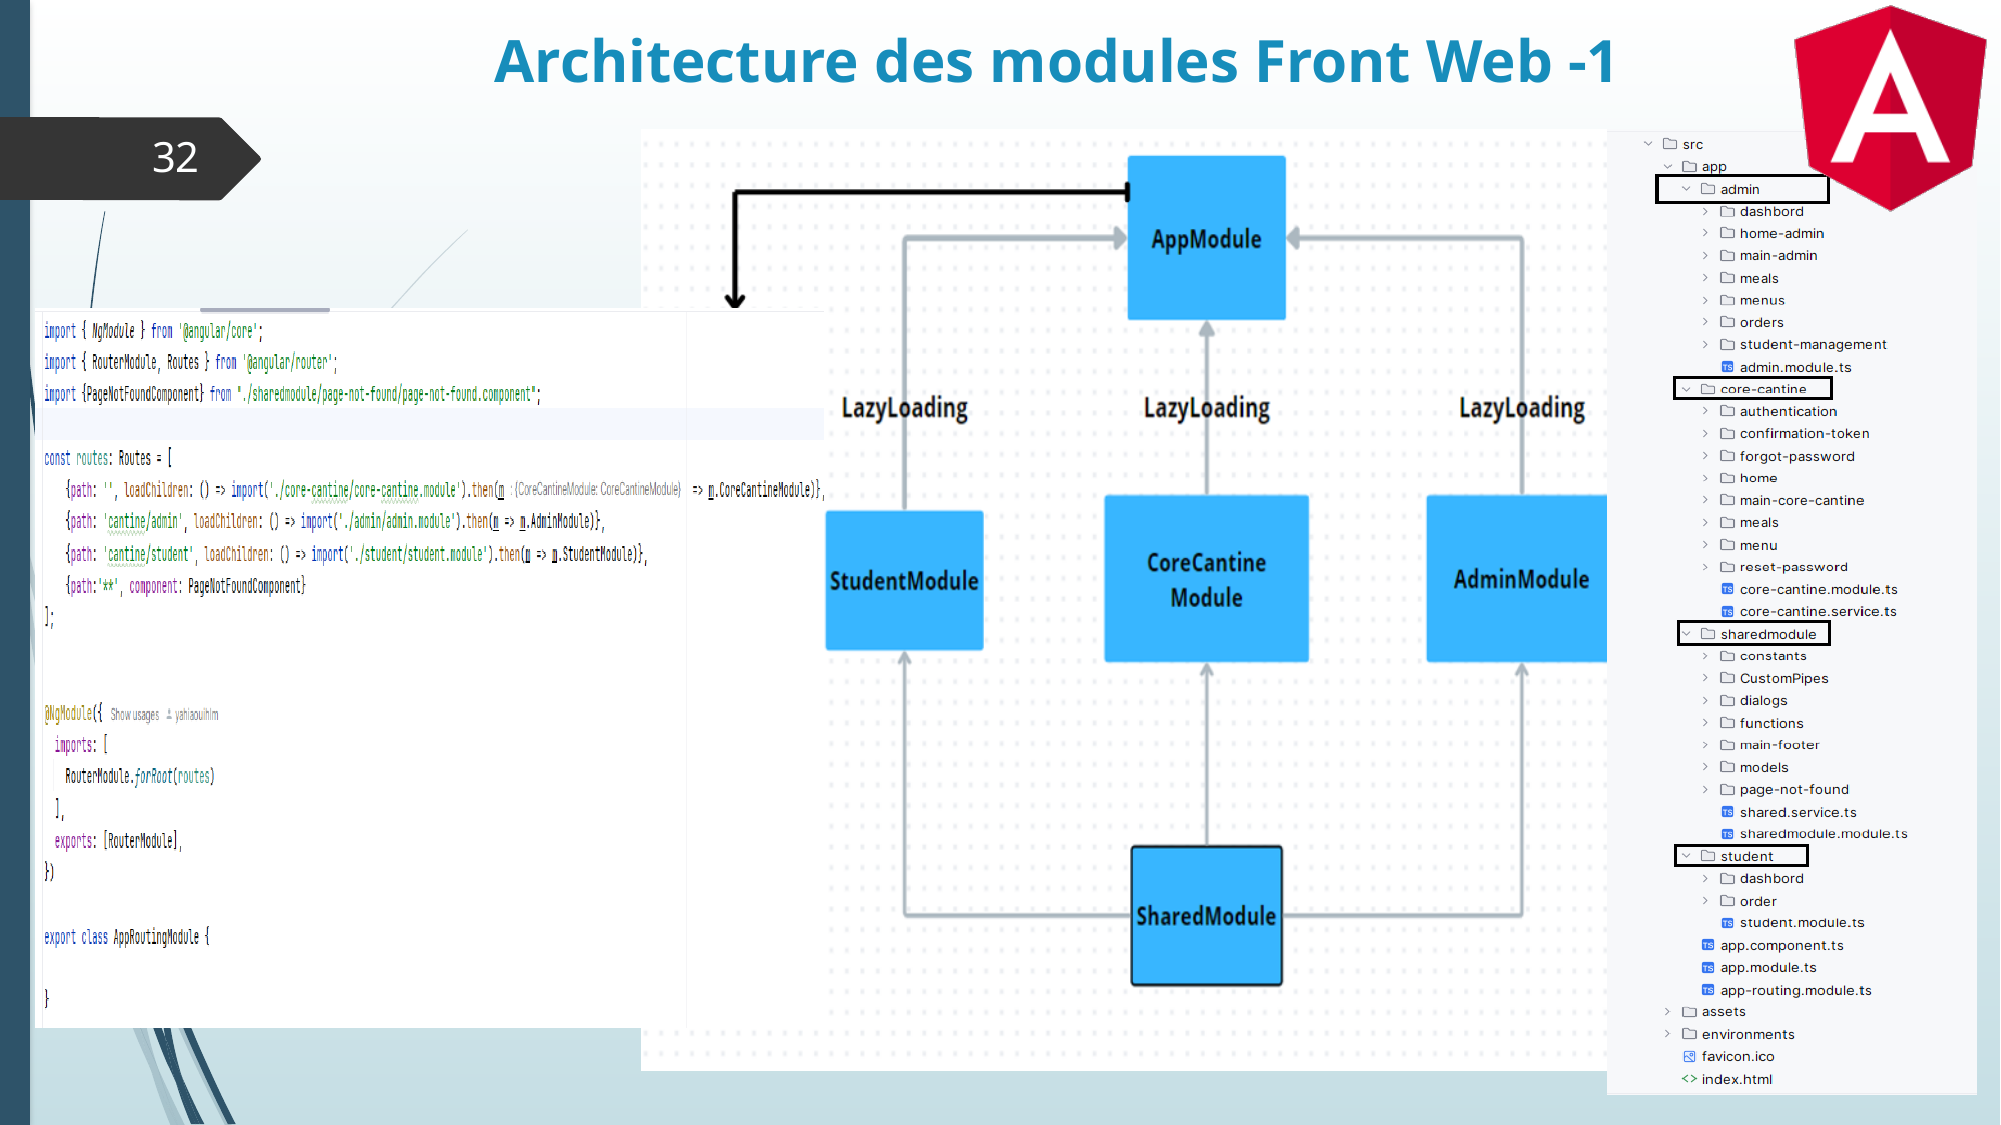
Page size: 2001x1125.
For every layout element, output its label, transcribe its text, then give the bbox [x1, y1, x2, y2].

picture [34, 3, 1990, 1095]
title Architecture des modules Front Web -1 [479, 16, 1663, 102]
slide_number 32 [87, 129, 216, 190]
